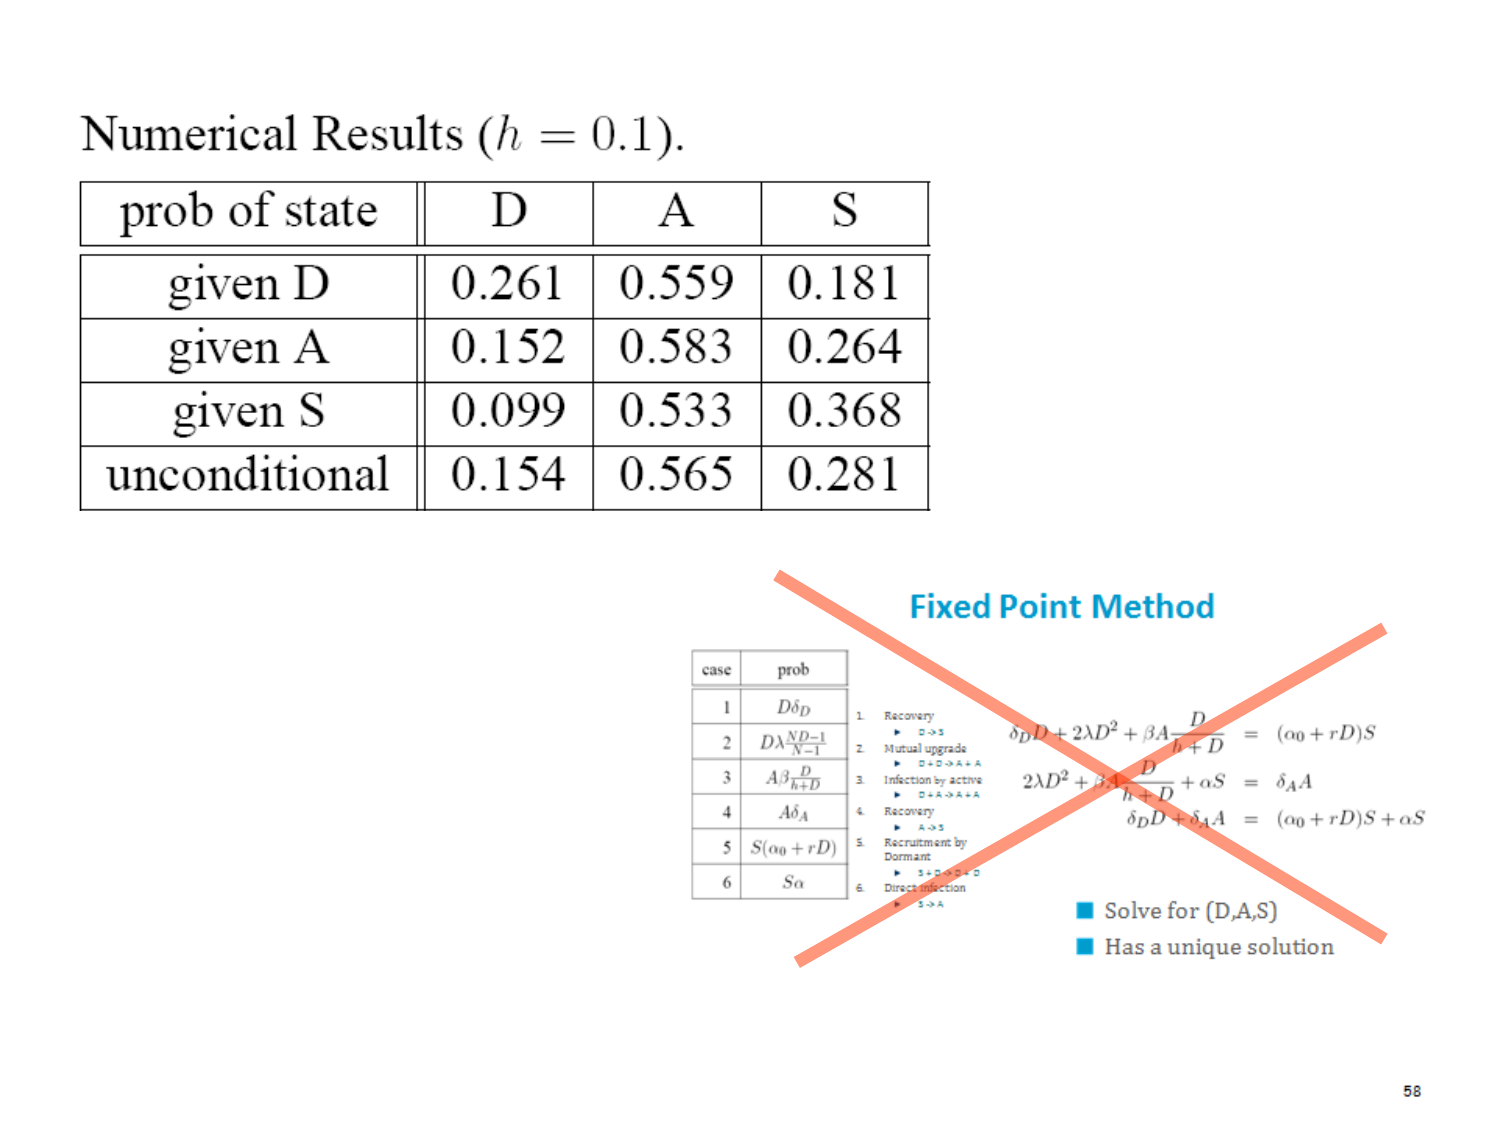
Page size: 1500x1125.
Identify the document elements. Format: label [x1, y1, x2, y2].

picture [66, 95, 951, 511]
picture [687, 537, 1438, 1101]
text_box [796, 627, 1385, 963]
text_box [776, 574, 1385, 940]
